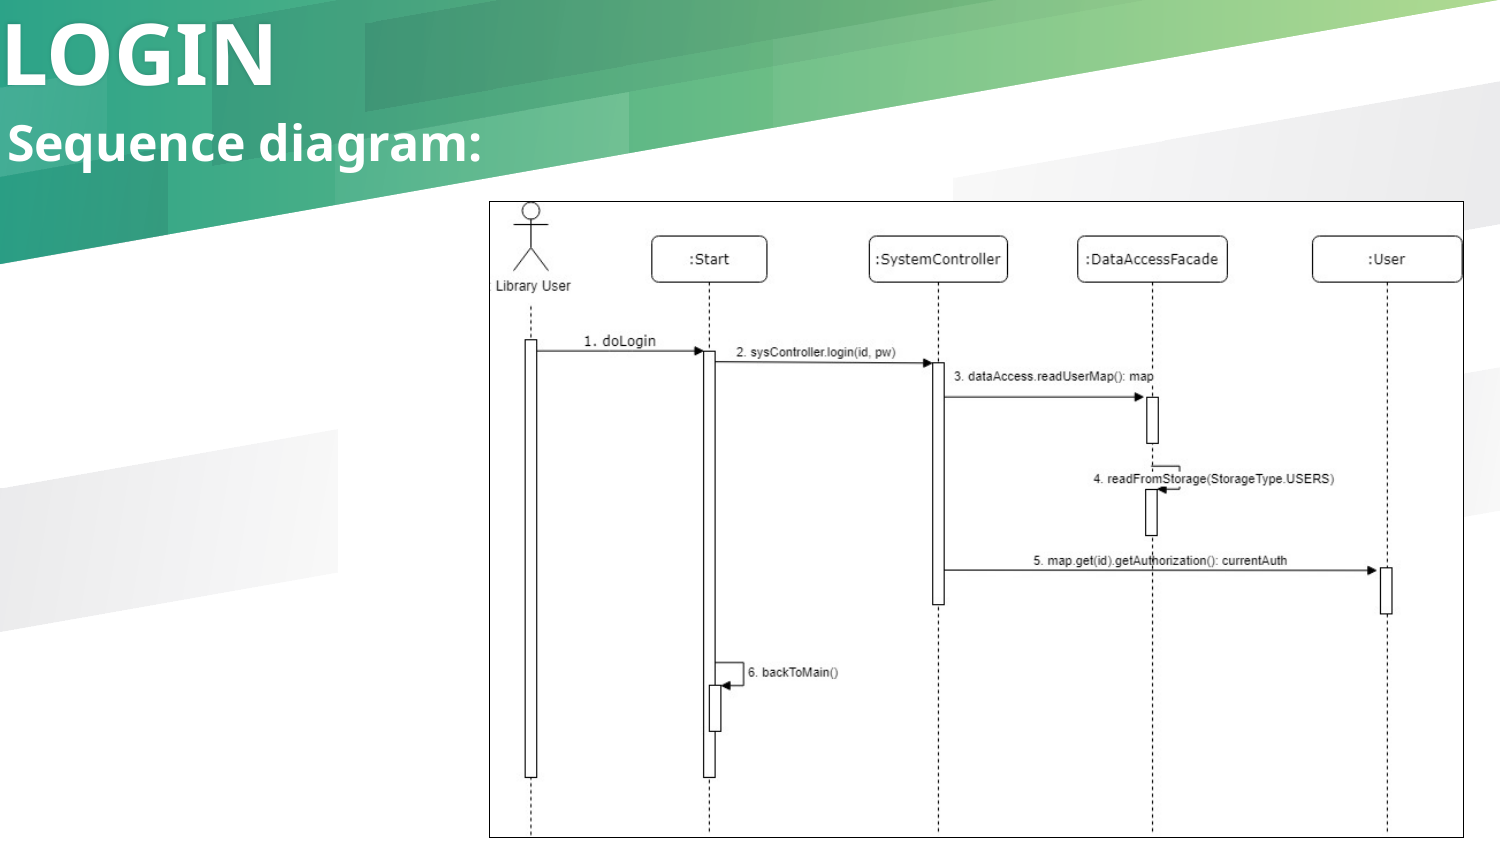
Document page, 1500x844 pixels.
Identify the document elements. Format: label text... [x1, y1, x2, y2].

picture [489, 201, 1464, 838]
title LOGIN [0, 0, 347, 103]
list Sequence diagram: [6, 101, 552, 174]
